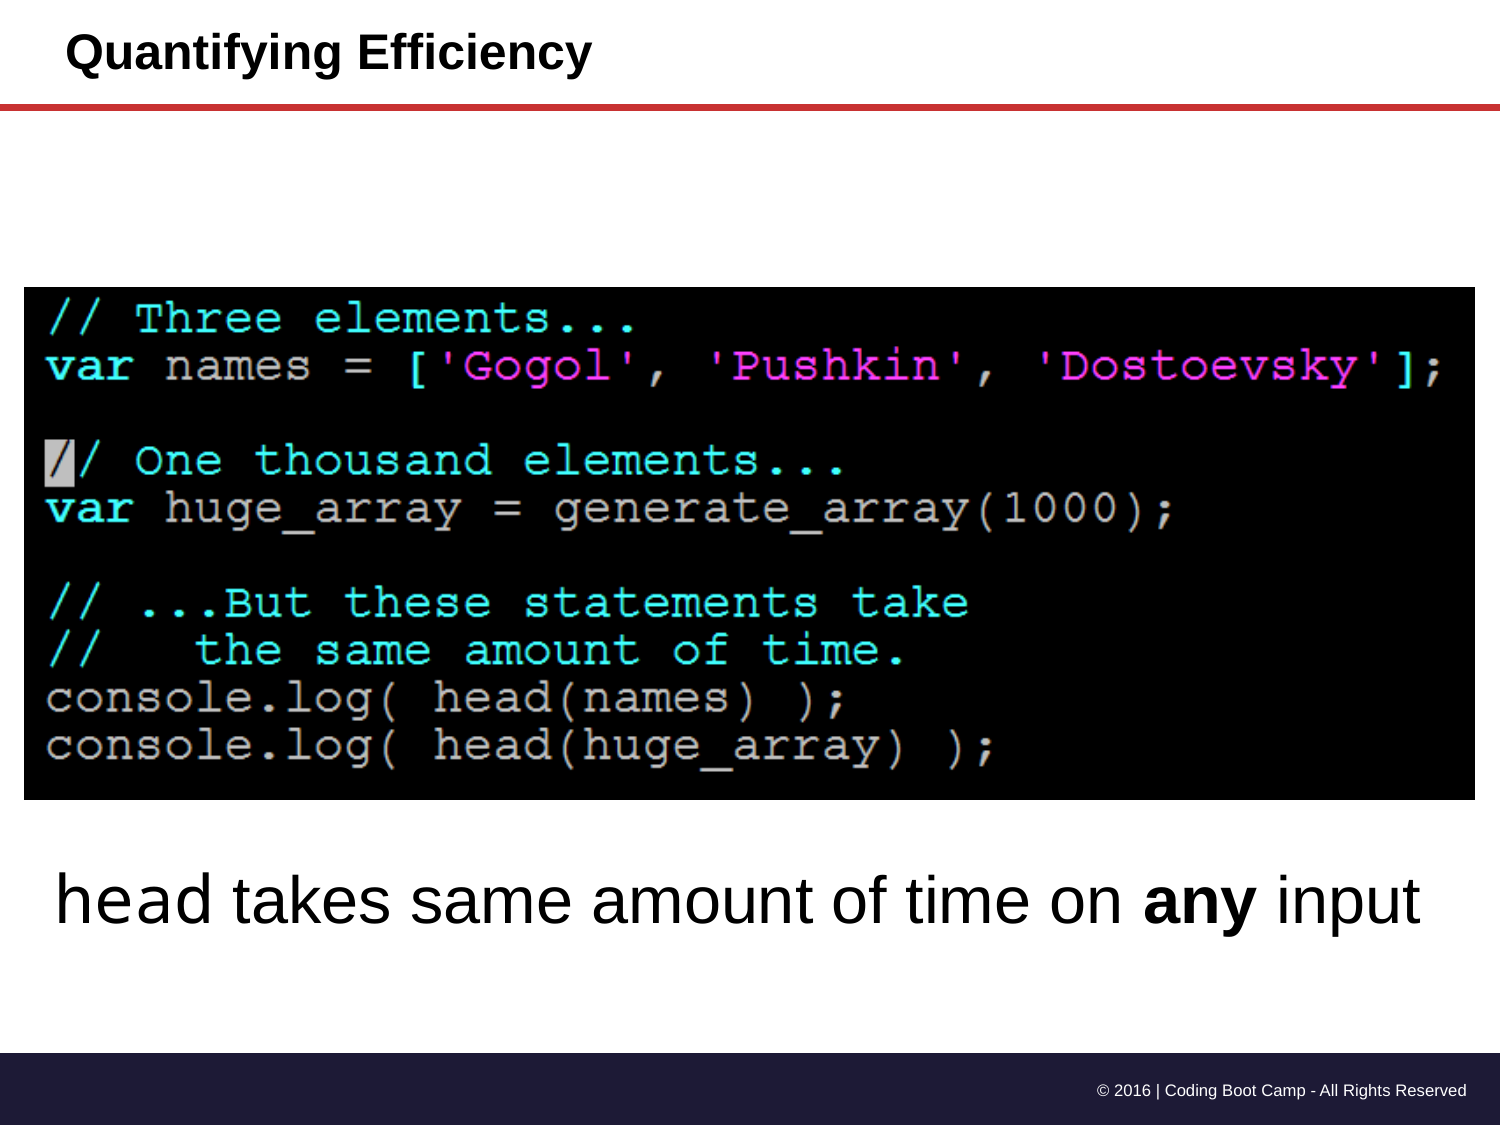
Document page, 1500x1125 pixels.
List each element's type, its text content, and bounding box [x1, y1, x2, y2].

title Quantifying Efficiency [50, 0, 1425, 108]
text_box head takes same amount of time on any input [24, 849, 1450, 945]
picture [24, 287, 1475, 800]
